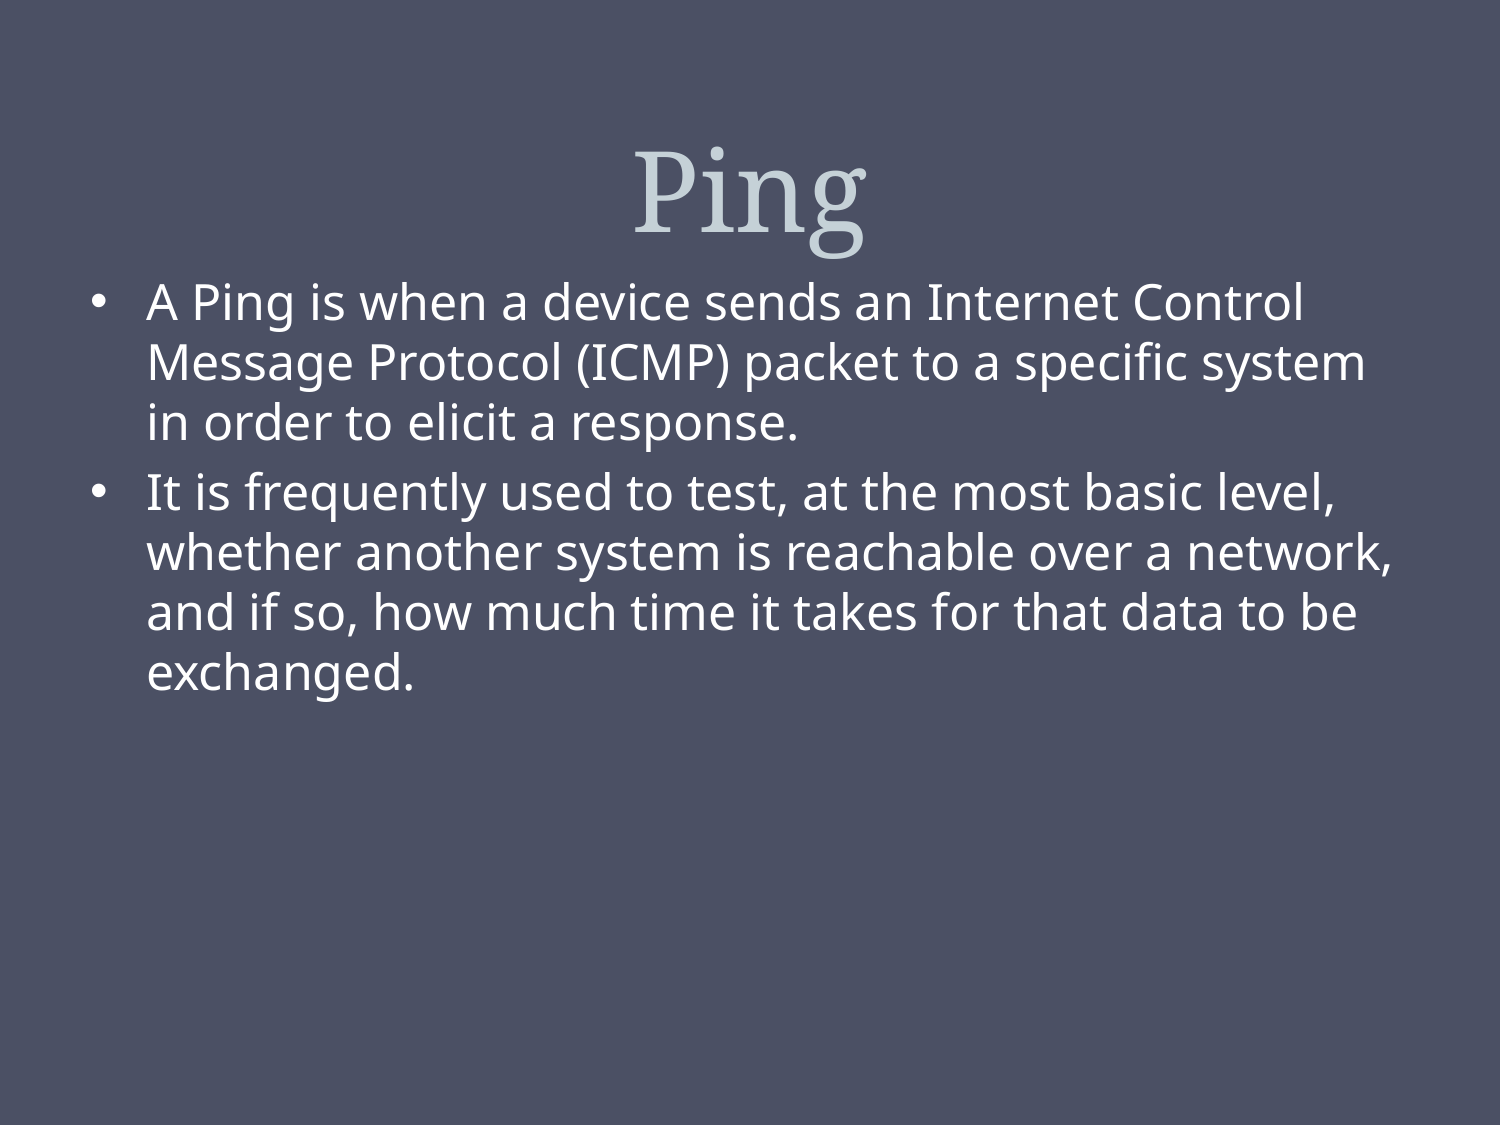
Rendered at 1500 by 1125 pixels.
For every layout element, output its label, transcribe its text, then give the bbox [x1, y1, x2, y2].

list A Ping is when a device sends an Internet Control Message Protocol (ICMP) packet to a specific system in order to elicit a response. It is frequently used to test, at the most basic level, whether another system is reachable over a network, and if so, how much time it takes for that data to be exchanged. [75, 262, 1425, 1005]
title Ping [75, 0, 1425, 262]
